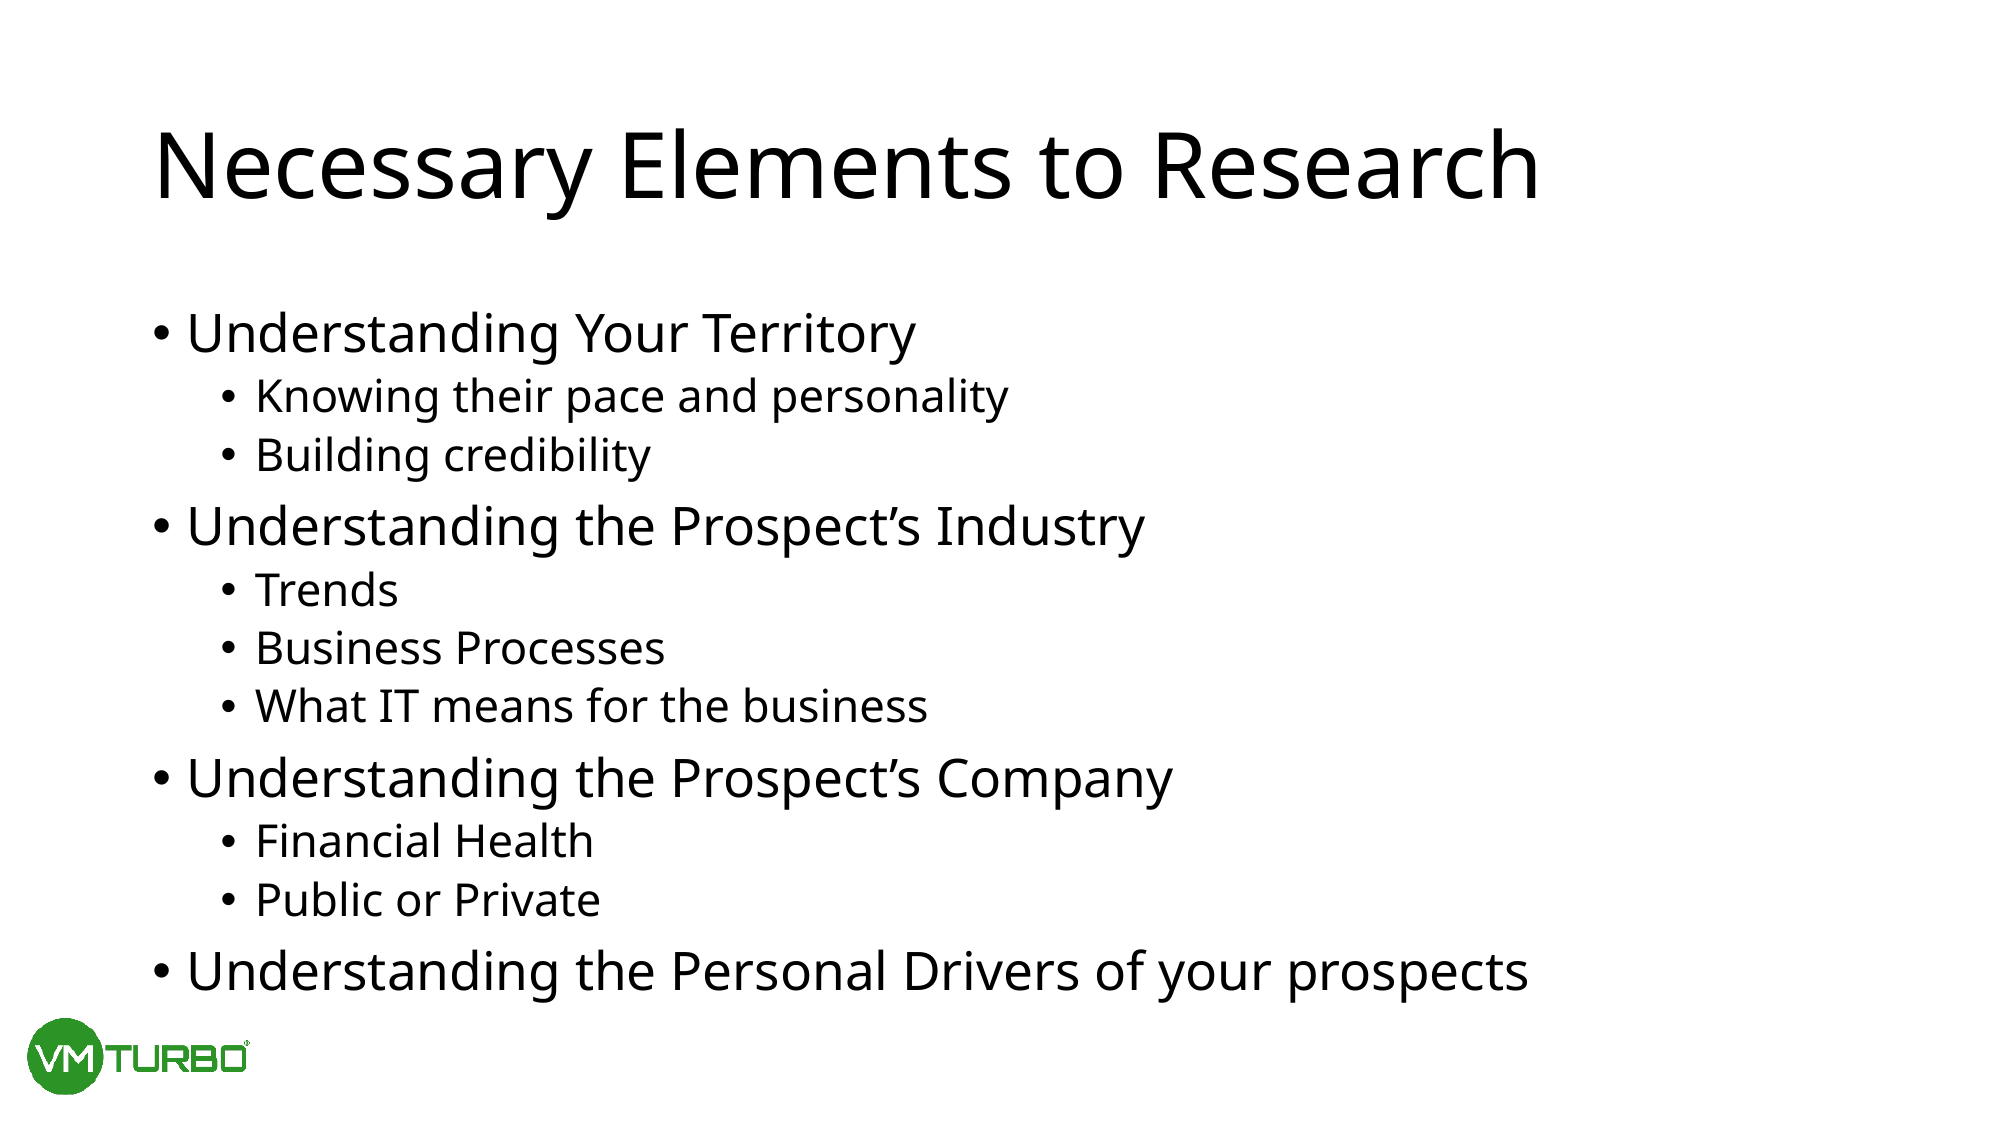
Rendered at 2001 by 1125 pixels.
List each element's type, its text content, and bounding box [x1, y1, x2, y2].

title Necessary Elements to Research [137, 59, 1863, 278]
picture [22, 1007, 253, 1106]
list Understanding Your Territory Knowing their pace and personality Building credibility Understanding the Prospect’s Industry Trends Business Processes What IT means for the business Understanding the Prospect’s Company Financial Health Public or Private Understanding the Personal Drivers of your prospects [137, 299, 1863, 1014]
